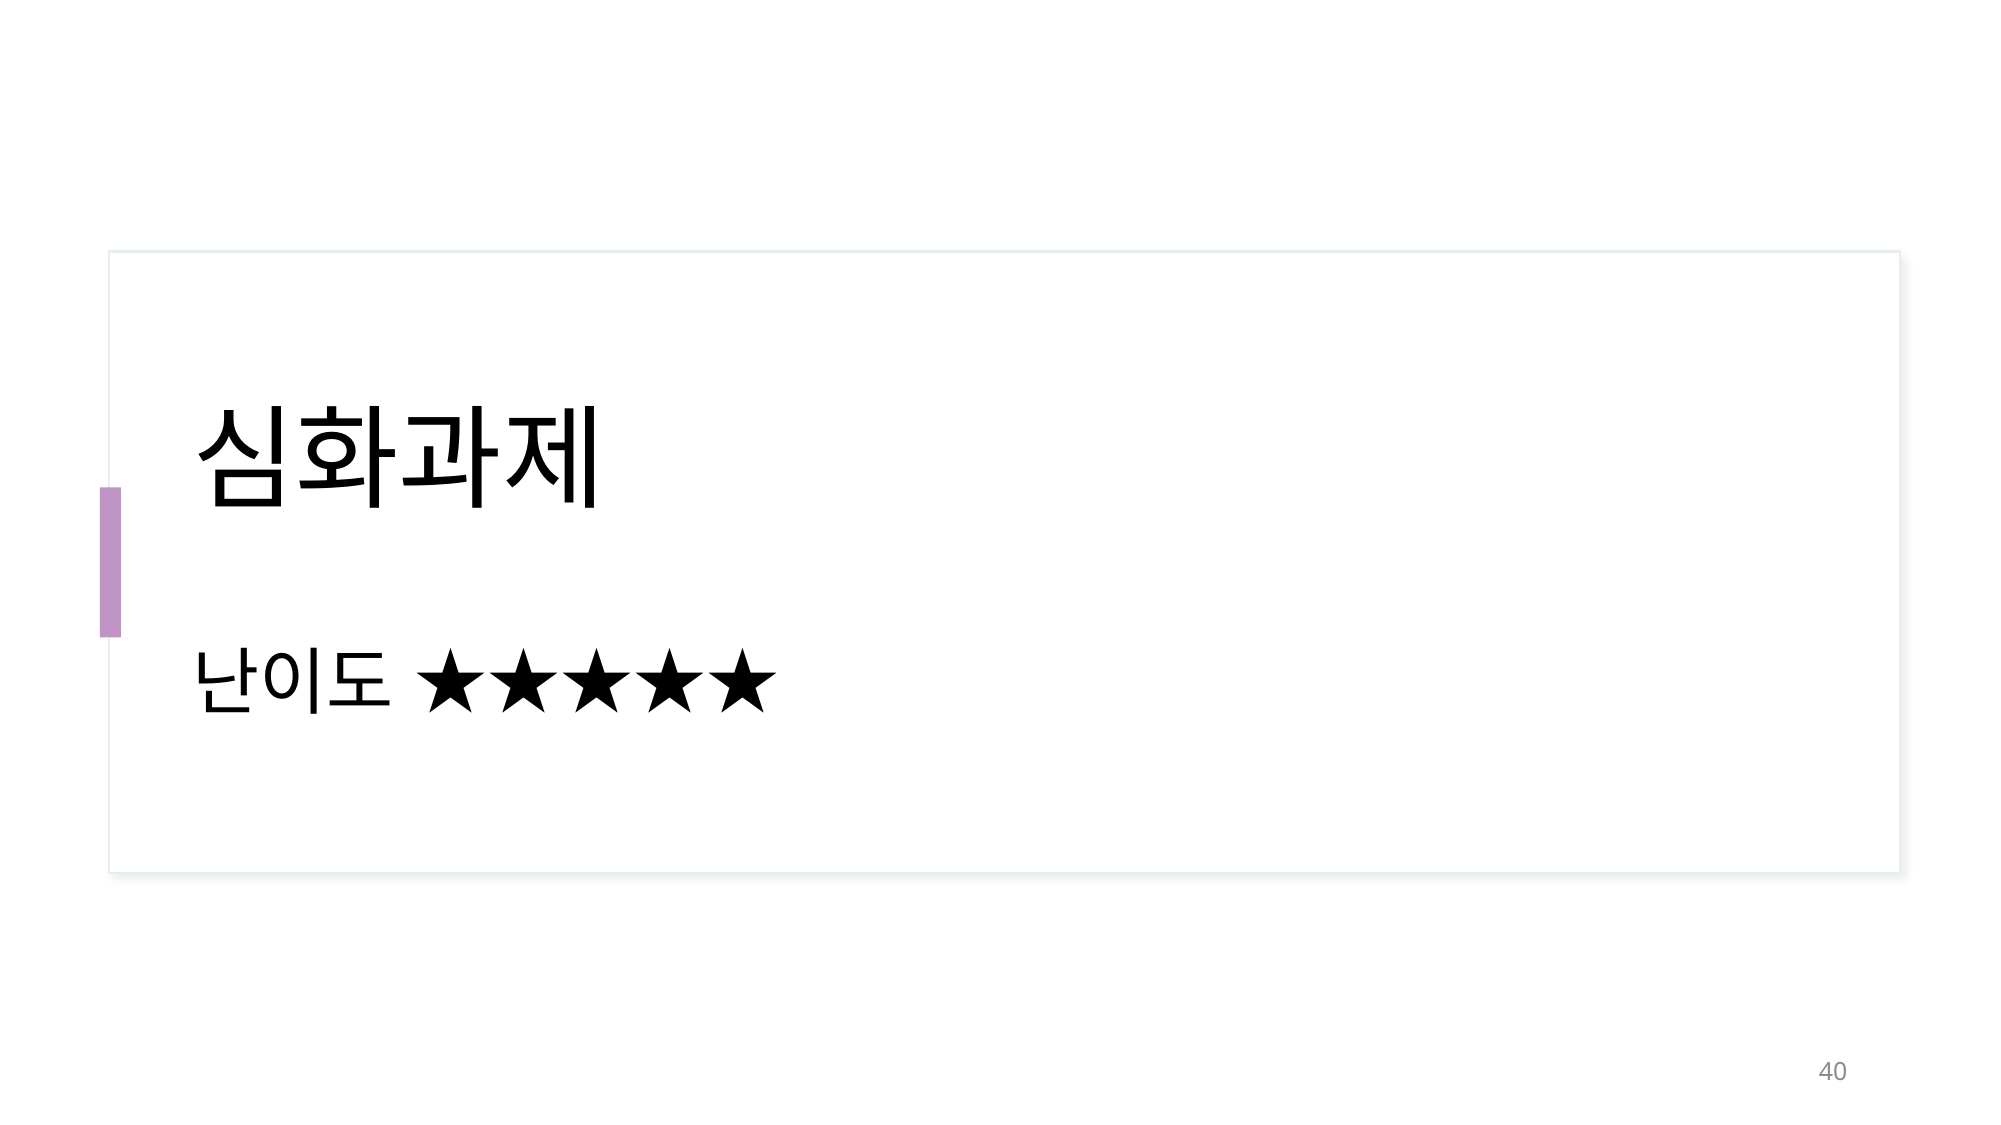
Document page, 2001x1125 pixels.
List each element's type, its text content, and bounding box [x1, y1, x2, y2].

slide_number 39 [1412, 1042, 1863, 1103]
title 심화과제 난이도 ★★★★★ [176, 318, 1847, 809]
